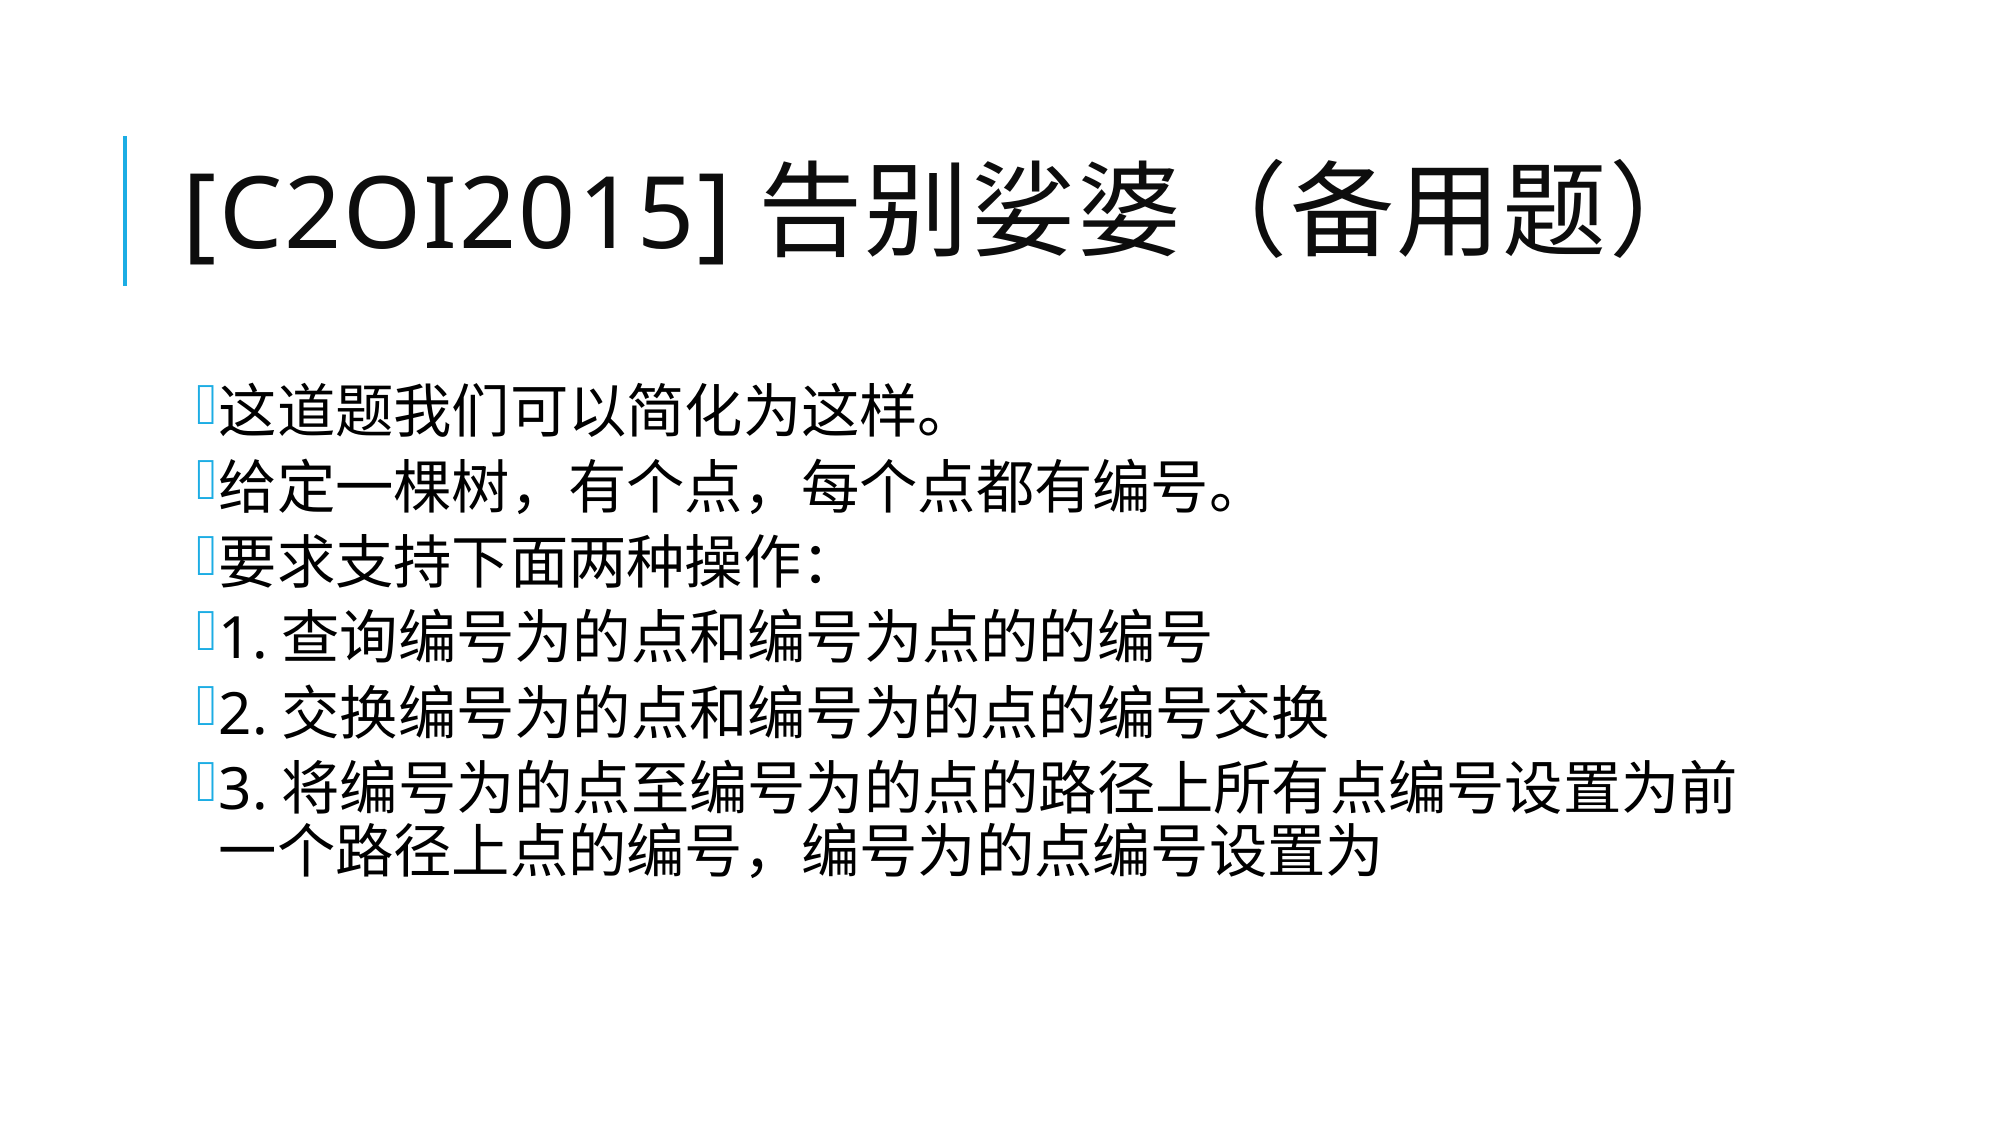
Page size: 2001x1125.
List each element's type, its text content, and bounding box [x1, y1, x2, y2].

title [C2OI2015]告别娑婆（备用题） [168, 96, 1763, 342]
